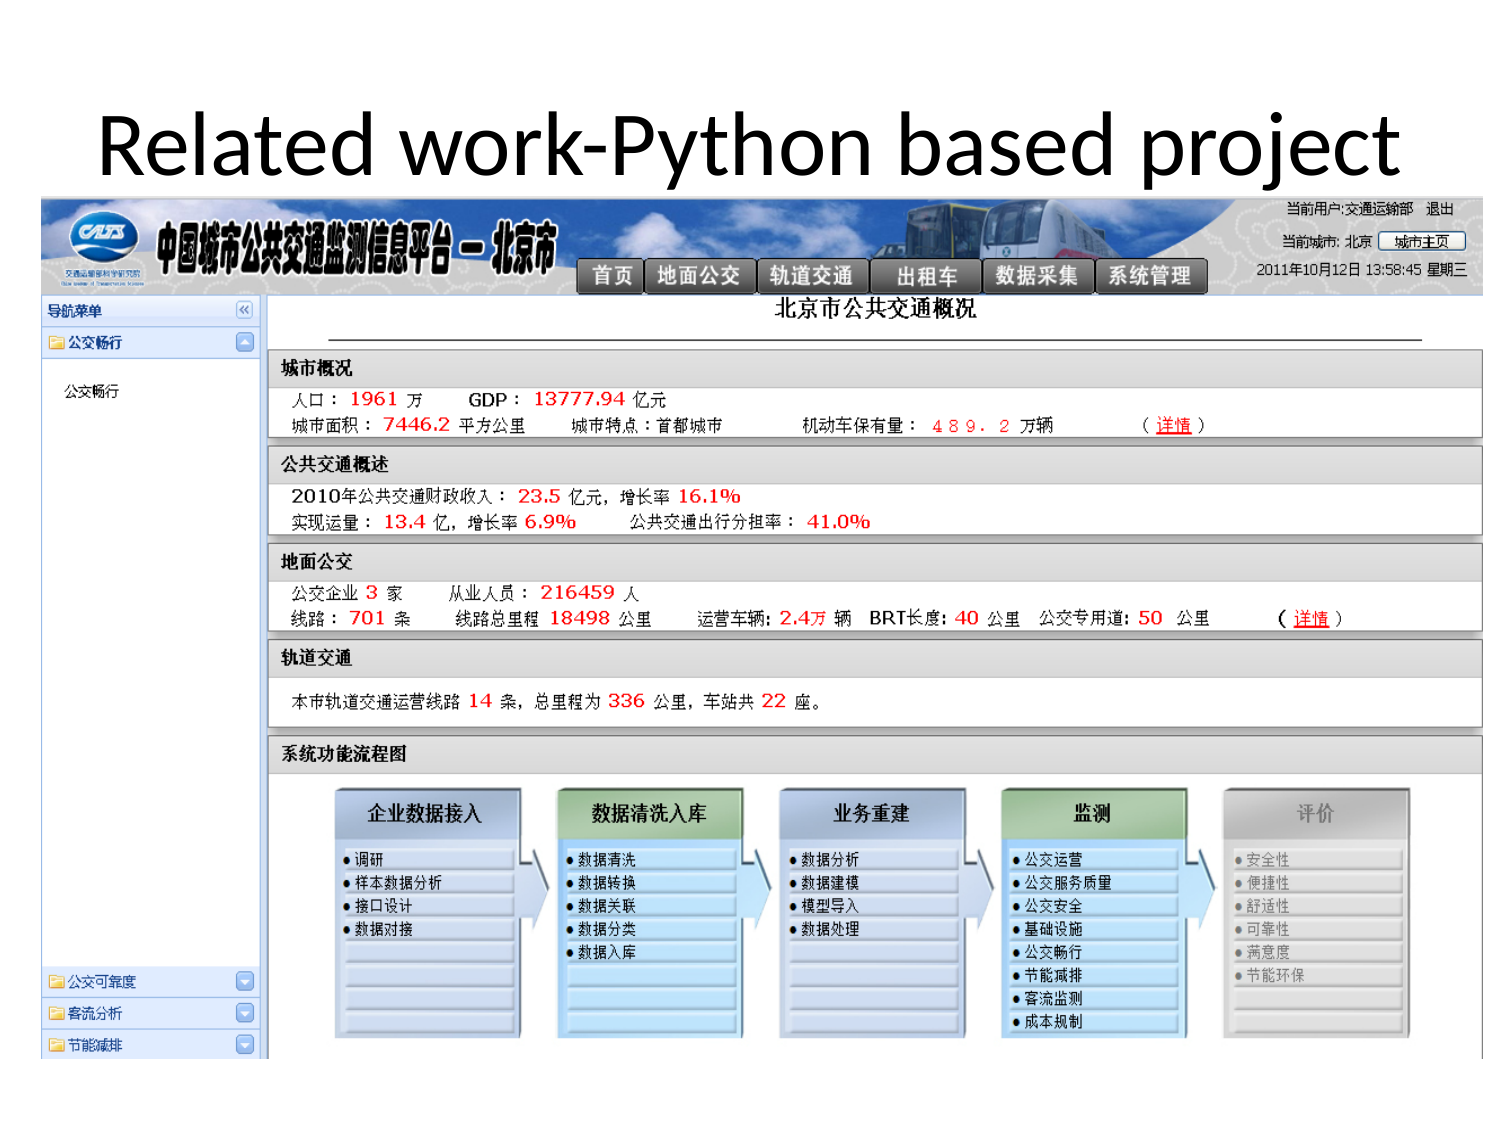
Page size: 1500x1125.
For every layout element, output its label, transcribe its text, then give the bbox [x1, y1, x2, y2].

picture [41, 195, 1483, 1059]
title Related work-Python based project [75, 45, 1425, 194]
